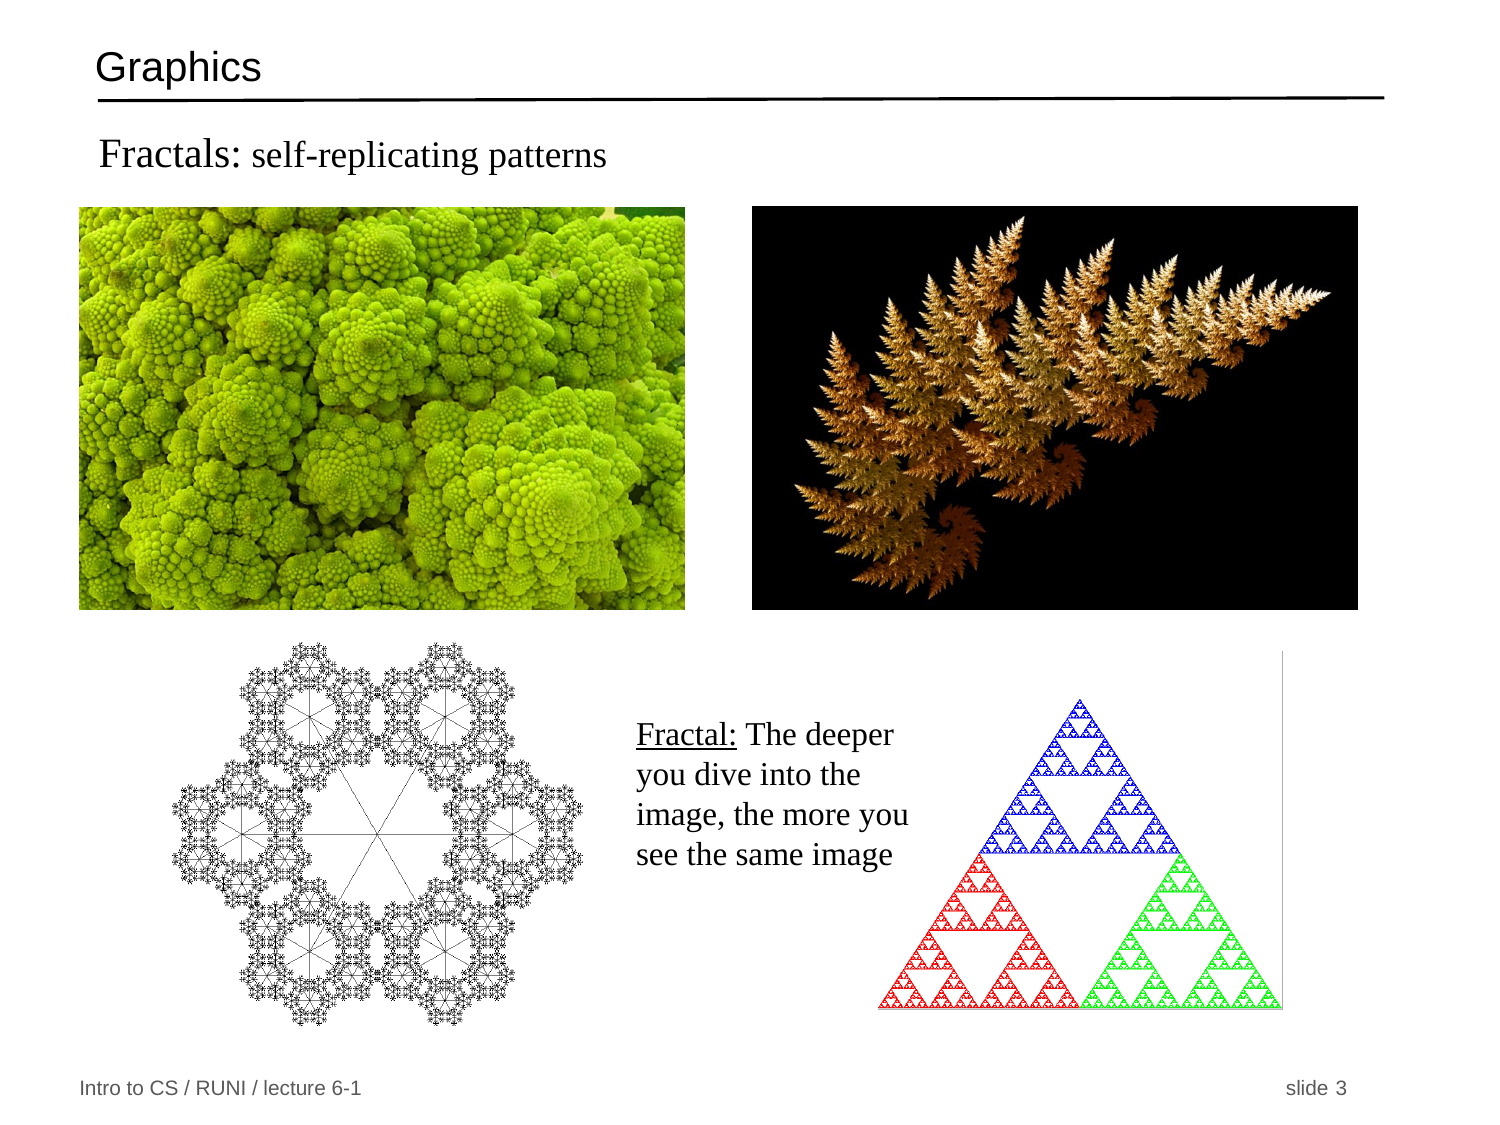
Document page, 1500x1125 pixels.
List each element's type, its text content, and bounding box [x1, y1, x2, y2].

text_box Fractal: The deeper you dive into the image, the more you see the same image [621, 705, 873, 790]
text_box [878, 651, 1283, 1011]
picture [79, 207, 685, 1031]
picture [752, 206, 1358, 611]
text_box Fractals: self-replicating patterns [83, 114, 1369, 199]
title Graphics [79, 33, 1371, 109]
